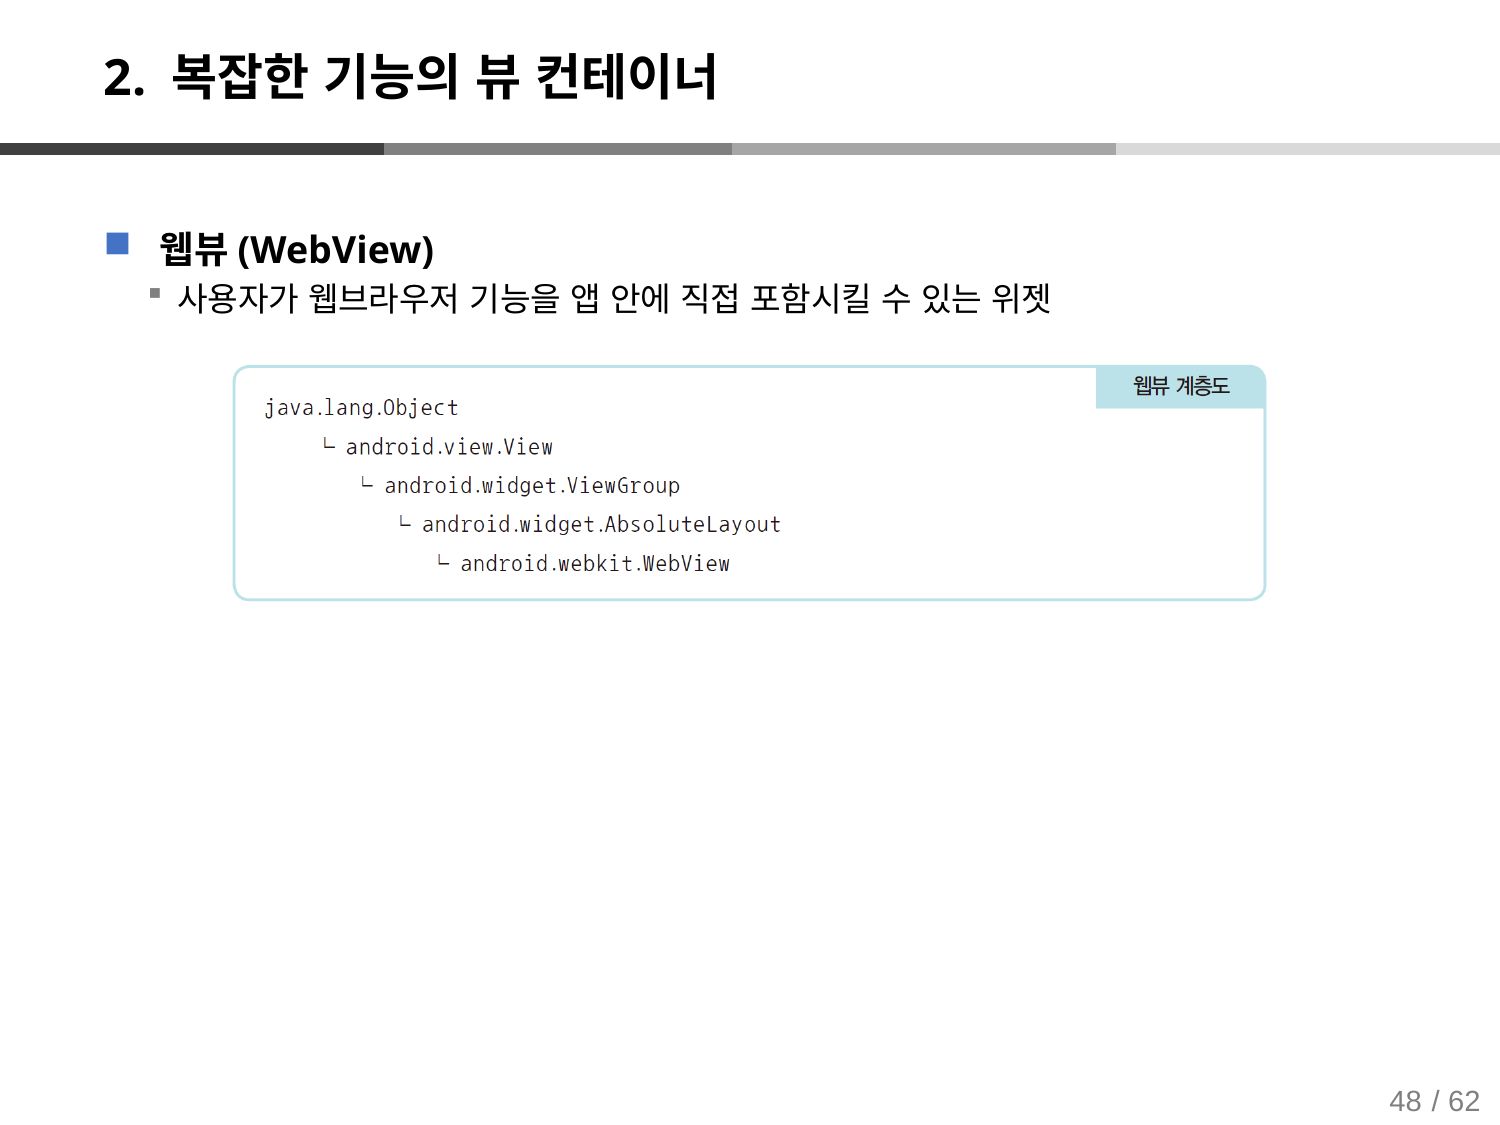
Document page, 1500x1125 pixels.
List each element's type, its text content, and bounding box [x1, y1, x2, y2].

title 2. 복잡한 기능의 뷰 컨테이너 [88, 30, 1211, 121]
picture [228, 361, 1272, 604]
list 웹뷰(WebView) 사용자가 웹브라우저 기능을 앱 안에 직접 포함시킬 수 있는 위젯 [88, 196, 1436, 1083]
